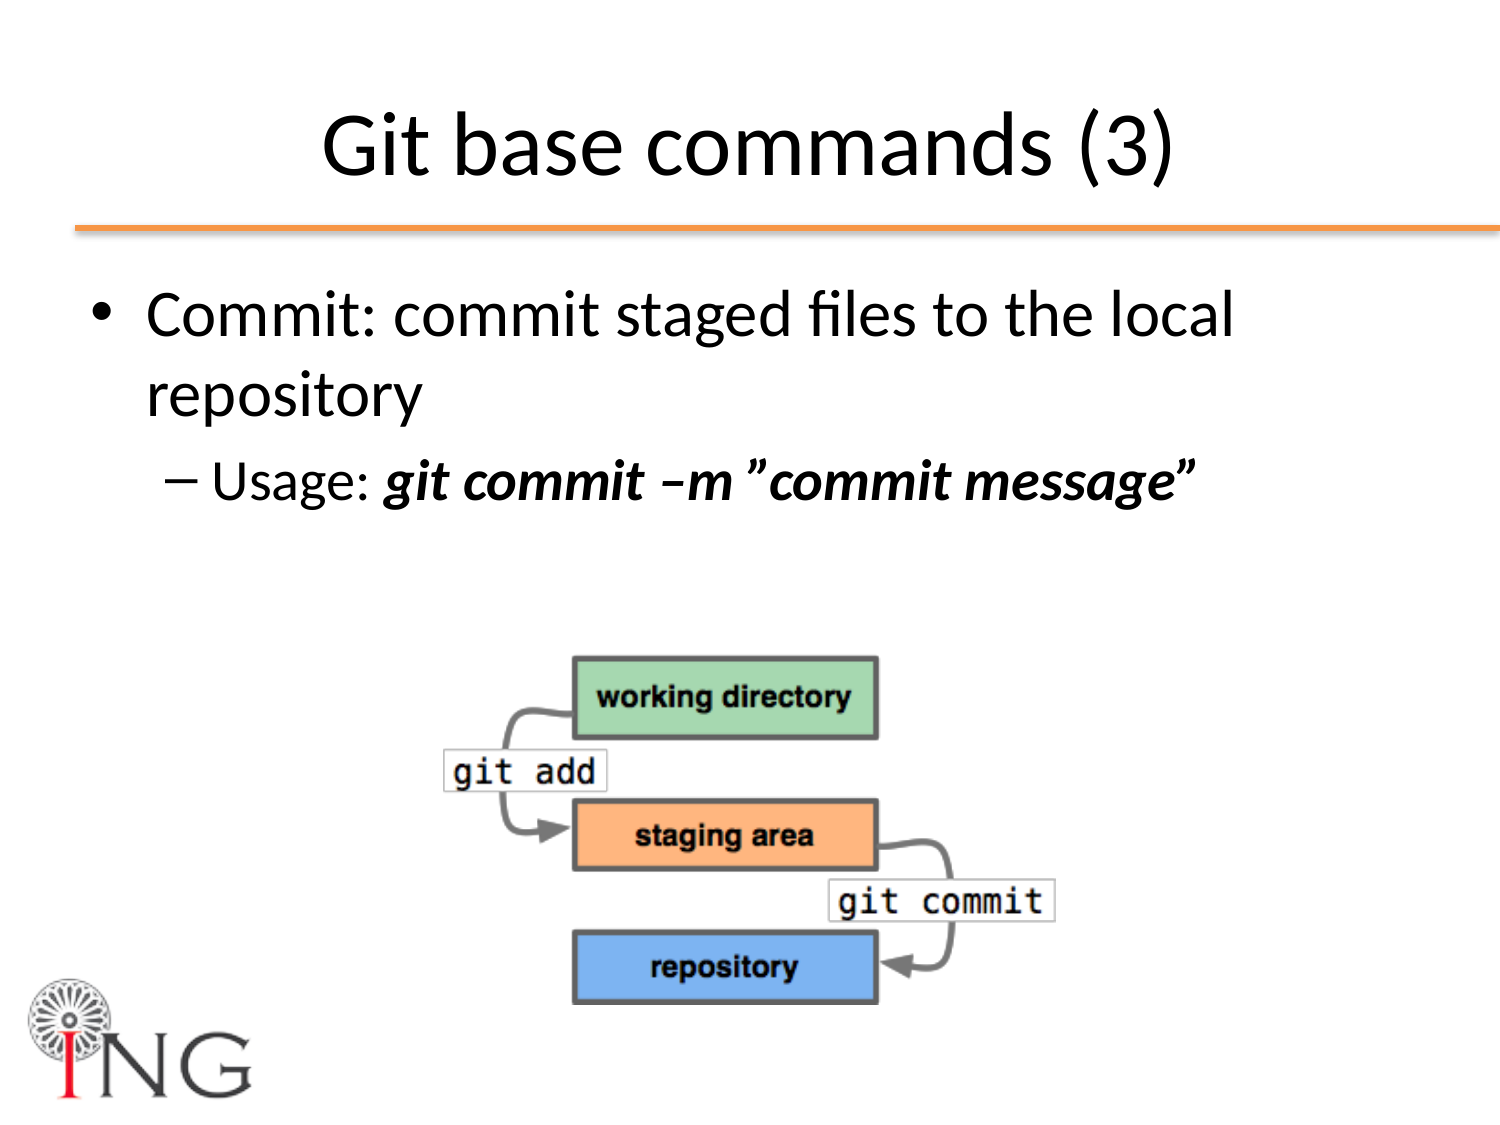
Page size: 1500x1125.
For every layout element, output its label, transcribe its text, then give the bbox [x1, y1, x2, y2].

title Git base commands (3) [75, 45, 1425, 233]
picture [3, 956, 281, 1125]
picture [443, 651, 1057, 1006]
list Commit: commit staged files to the local repository Usage: git commit –m ”commit message” [75, 262, 1425, 1005]
